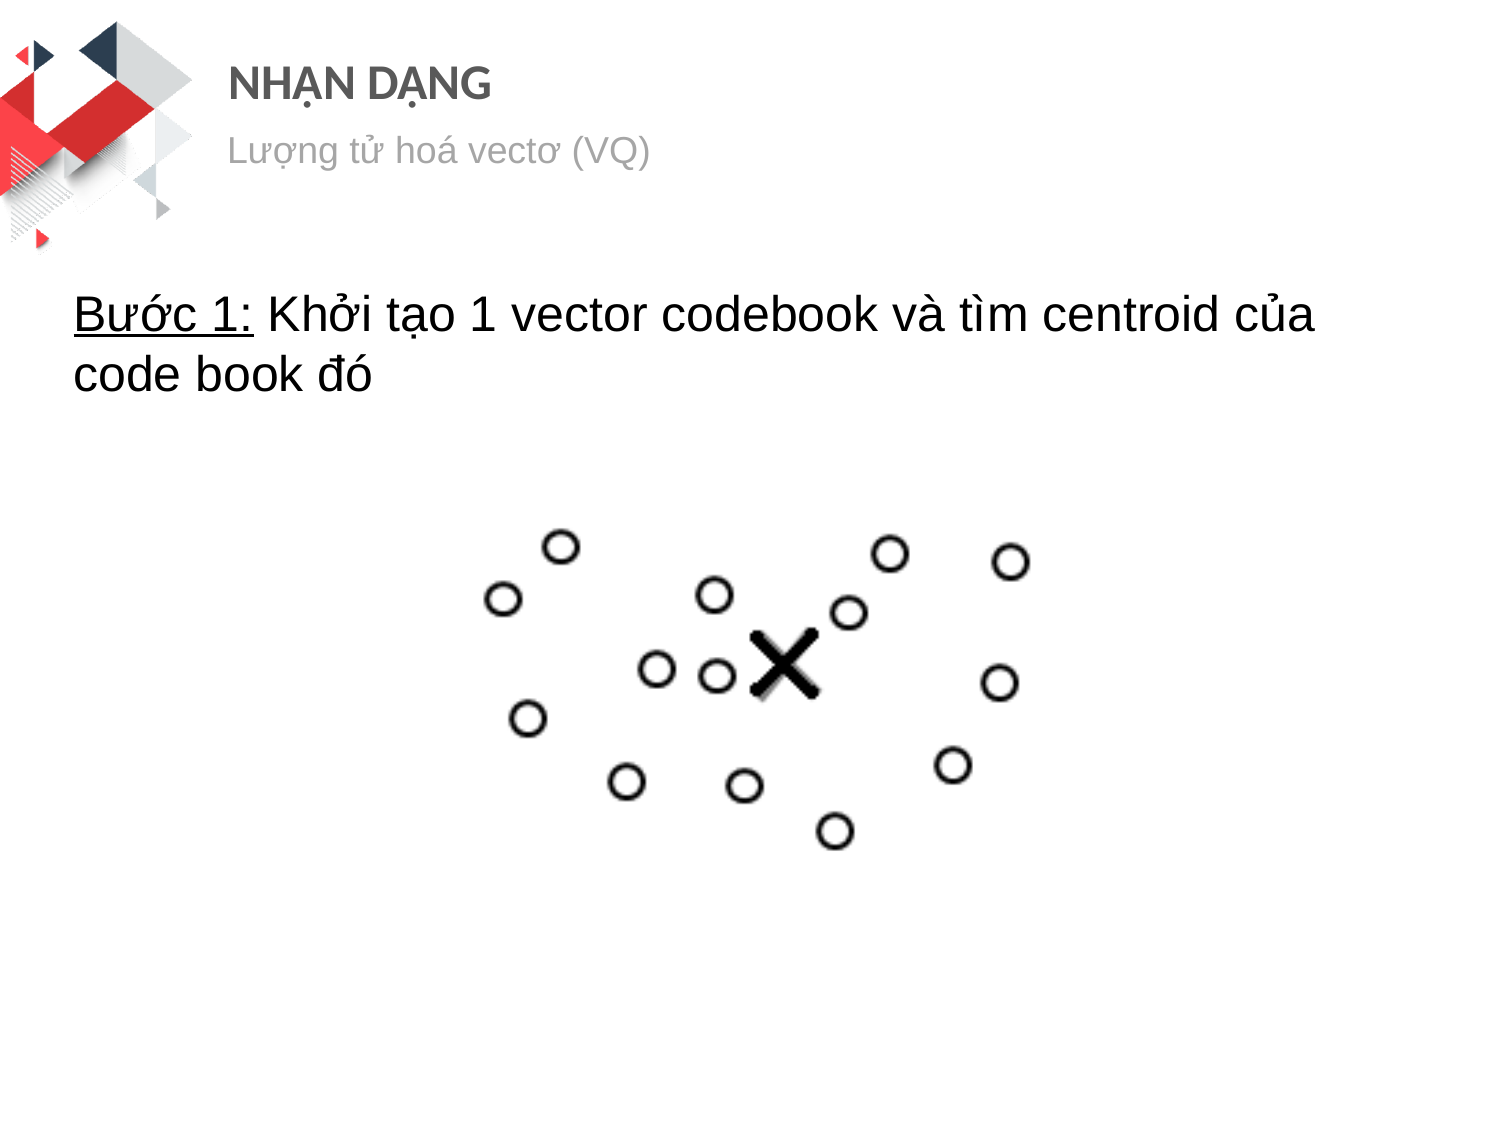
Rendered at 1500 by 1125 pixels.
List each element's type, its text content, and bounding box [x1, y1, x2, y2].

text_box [212, 42, 1383, 179]
picture [0, 21, 192, 255]
picture [430, 461, 1058, 873]
text_box Bước 1: Khởi tạo 1 vector codebook và tìm centroid của code book đó [58, 274, 1429, 409]
